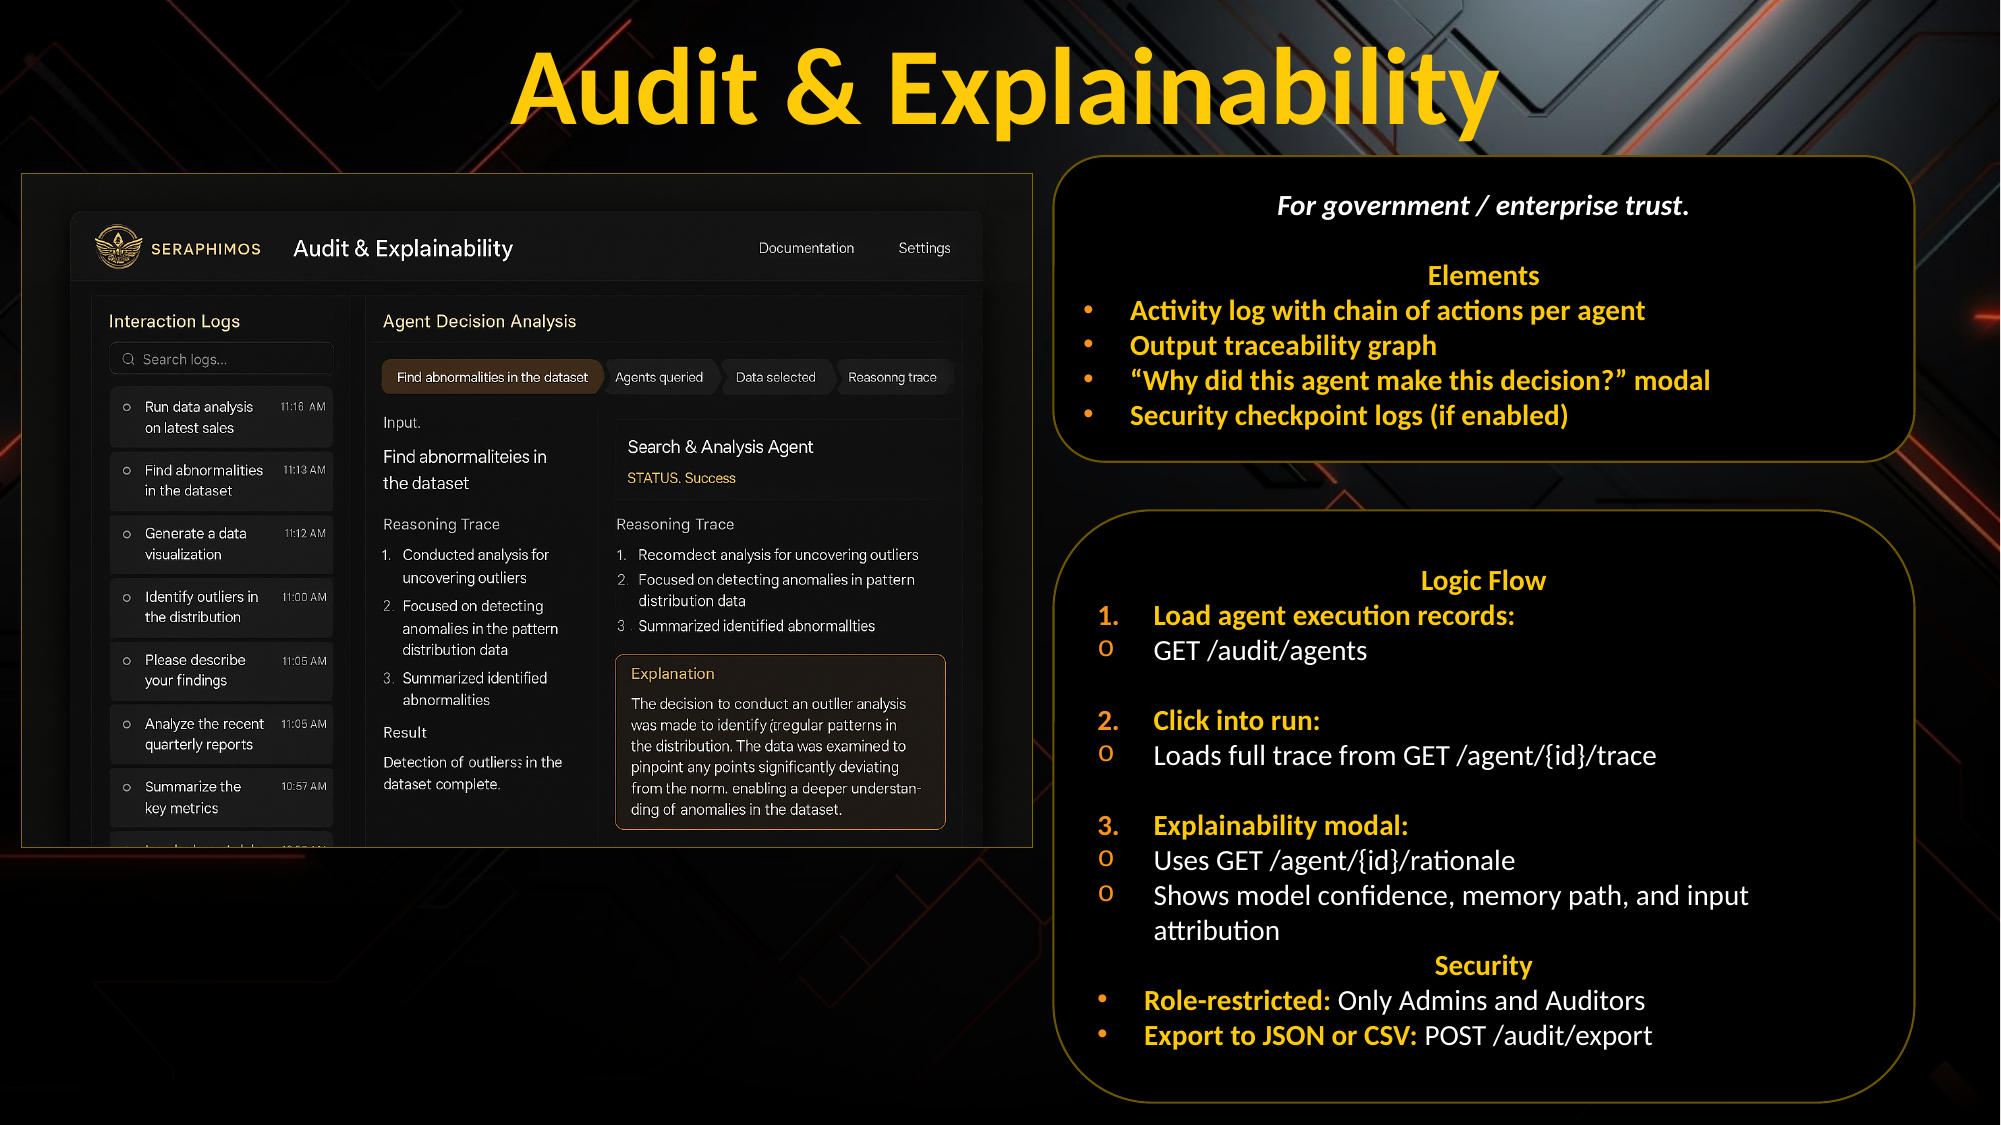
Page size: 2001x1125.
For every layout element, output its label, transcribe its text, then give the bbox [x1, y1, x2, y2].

slide_number 7 [1827, 1092, 1863, 1103]
text_box Logic Flow Load agent execution records: GET /audit/agents Click into run: Loads full trace from GET /agent/{id}/trace Explainability modal: Uses GET /agent/{id}/rationale Shows model confidence, memory path, and input attribution Security Role-restricted: Only Admins and Auditors Export to JSON or CSV: POST /audit/export [1053, 510, 1915, 1103]
title Audit & Explainability [0, 22, 2000, 157]
picture [0, 0, 2001, 1125]
text_box For government / enterprise trust. Elements Activity log with chain of actions per agent Output traceability graph “Why did this agent make this decision?” modal Security checkpoint logs (if enabled) [1053, 156, 1915, 462]
